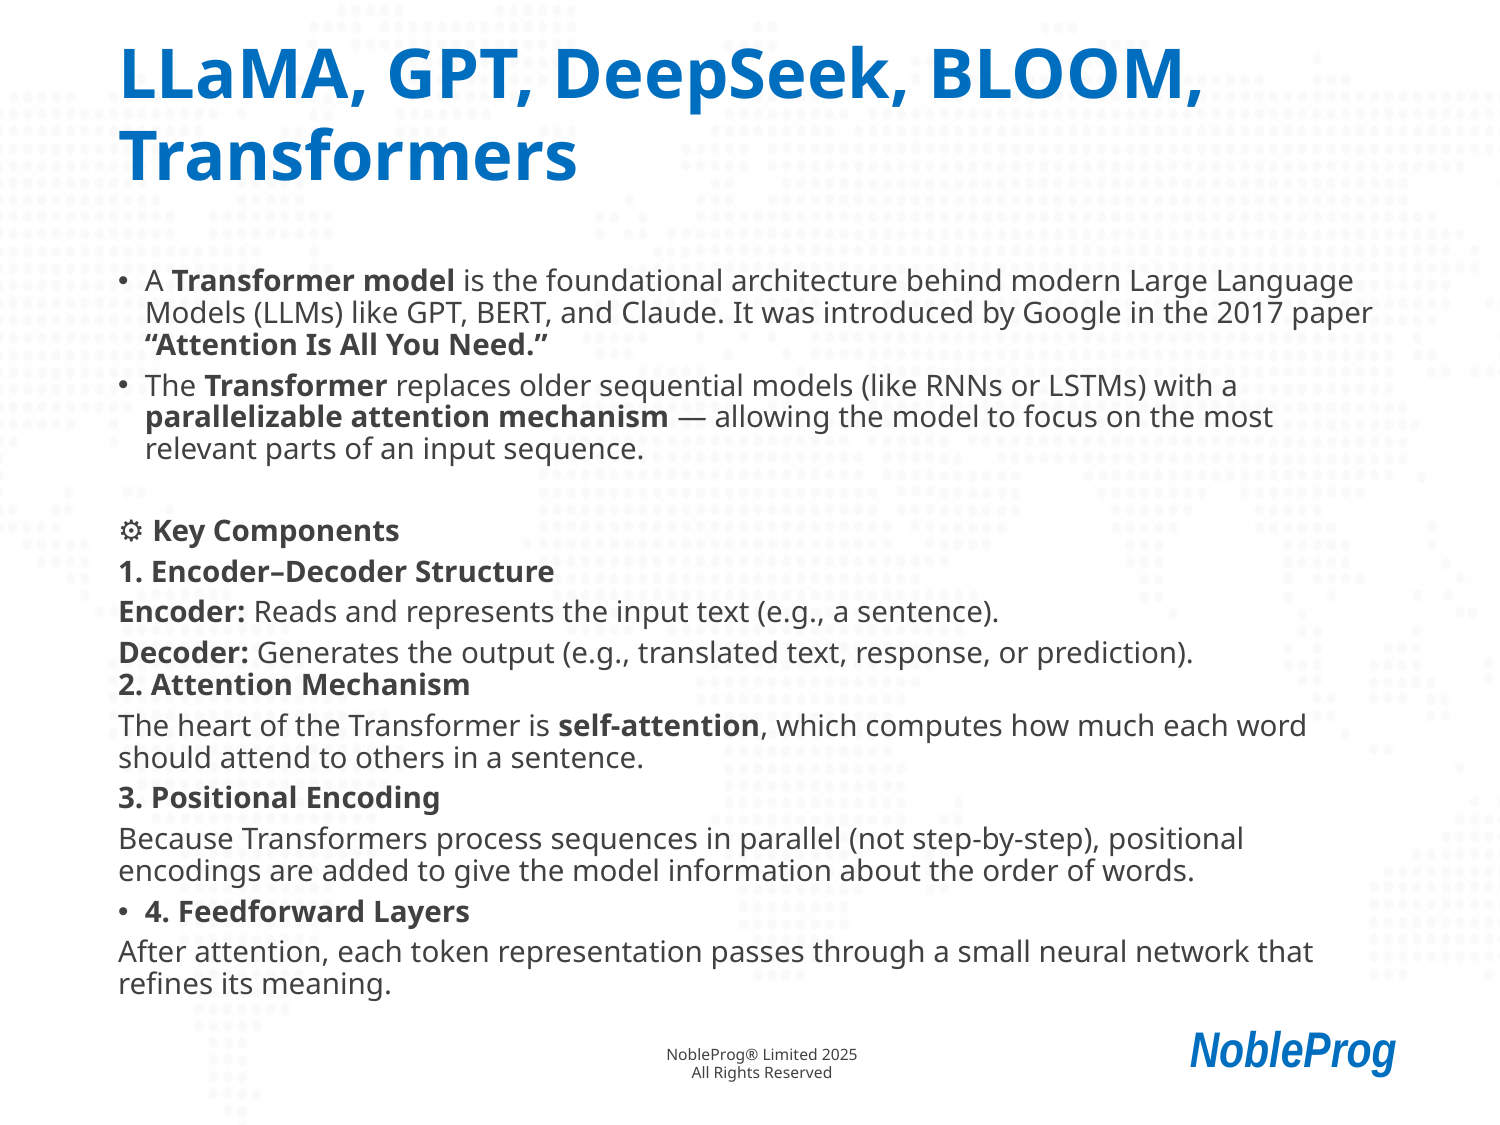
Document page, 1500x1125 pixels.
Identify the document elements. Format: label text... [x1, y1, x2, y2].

title LLaMA, GPT, DeepSeek, BLOOM, Transformers [103, 3, 1397, 221]
list A Transformer model is the foundational architecture behind modern Large Language Models (LLMs) like GPT, BERT, and Claude. It was introduced by Google in the 2017 paper “Attention Is All You Need.” The Transformer replaces older sequential models (like RNNs or LSTMs) with a parallelizable attention mechanism — allowing the model to focus on the most relevant parts of an input sequence. ⚙️ Key Components 1. Encoder–Decoder Structure Encoder: Reads and represents the input text (e.g., a sentence). Decoder: Generates the output (e.g., translated text, response, or prediction). 2. Attention Mechanism The heart of the Transformer is self-attention, which computes how much each word should attend to others in a sentence. 3. Positional Encoding Because Transformers process sequences in parallel (not step-by-step), positional encodings are added to give the model information about the order of words. 4. Feedforward Layers After attention, each token representation passes through a small neural network that refines its meaning. [103, 258, 1397, 1014]
